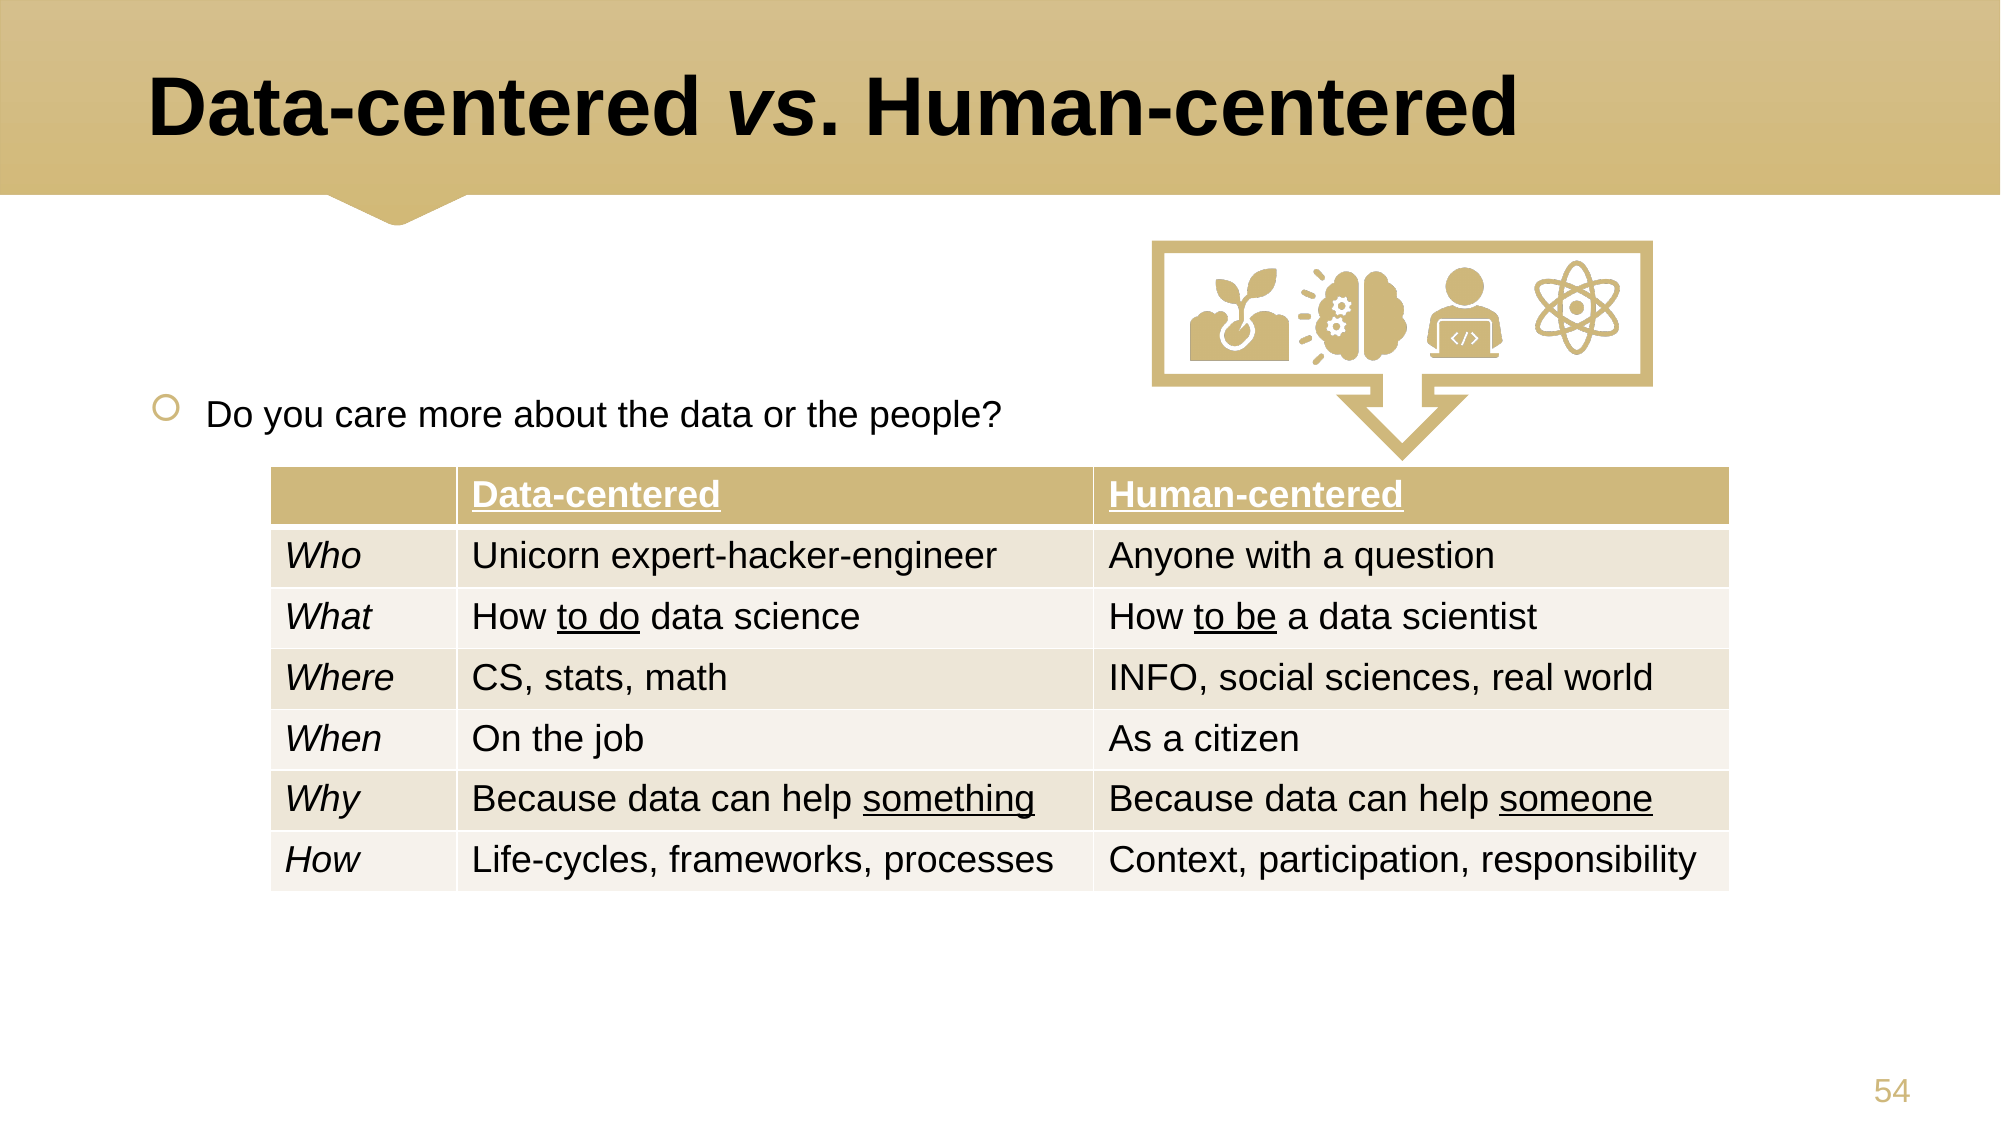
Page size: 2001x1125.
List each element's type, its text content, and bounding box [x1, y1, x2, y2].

table_cell INFO, social sciences, real world [1094, 649, 1729, 709]
table_cell What [271, 589, 456, 648]
list Do you care more about the data or the people? [134, 232, 1866, 984]
slide_number 53 [1751, 1050, 1926, 1111]
table_cell How [271, 832, 456, 891]
title Data-centered vs. Human-centered [132, 0, 1868, 160]
table_header Data-centered [458, 467, 1093, 524]
table_cell Where [271, 649, 456, 709]
table_header Human-centered [1094, 467, 1729, 524]
table_cell How to be a data scientist [1094, 589, 1729, 648]
table_cell Because data can help something [458, 771, 1093, 830]
table_cell Because data can help someone [1094, 771, 1729, 830]
table_header [271, 467, 456, 524]
table_cell CS, stats, math [458, 649, 1093, 709]
table_cell Context, participation, responsibility [1094, 832, 1729, 891]
table_cell Anyone with a question [1094, 530, 1729, 587]
table_cell Why [271, 771, 456, 830]
table_cell Life-cycles, frameworks, processes [458, 832, 1093, 891]
table_cell Who [271, 530, 456, 587]
table_cell How to do data science [458, 589, 1093, 648]
table_cell As a citizen [1094, 710, 1729, 769]
table_cell On the job [458, 710, 1093, 769]
table_cell When [271, 710, 456, 769]
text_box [1157, 246, 1647, 453]
table_cell Unicorn expert-hacker-engineer [458, 530, 1093, 587]
